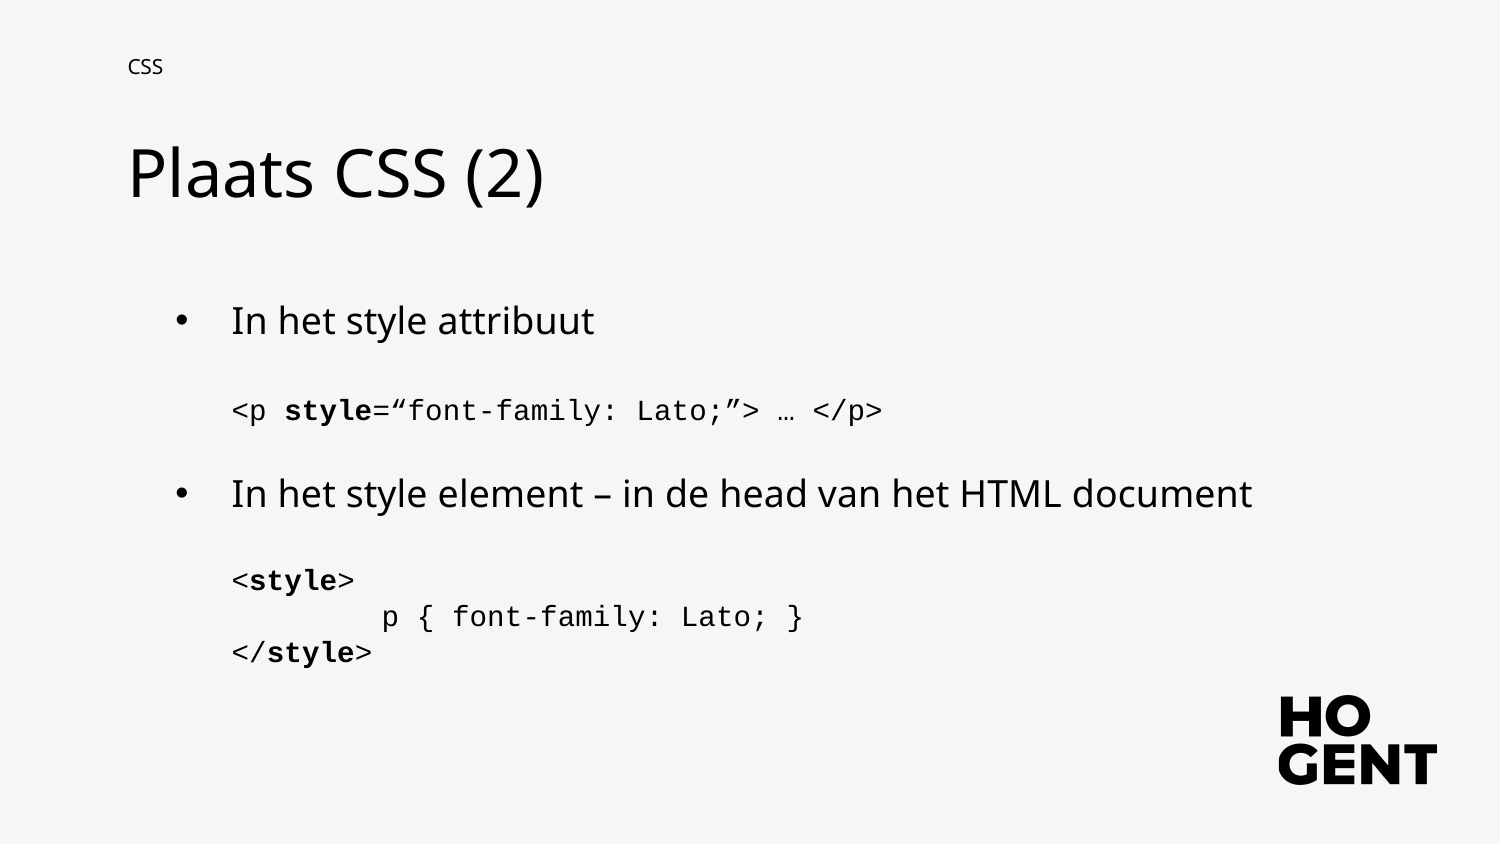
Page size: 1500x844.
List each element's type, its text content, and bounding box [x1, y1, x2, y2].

list CSS [112, 46, 788, 100]
text_box Plaats CSS (2) [112, 122, 1388, 235]
text_box In het style attribuut <p style=“font-family: Lato;”> … </p> In het style element – in de head van het HTML document <style> p { font-family: Lato; } </style> [112, 235, 1388, 682]
